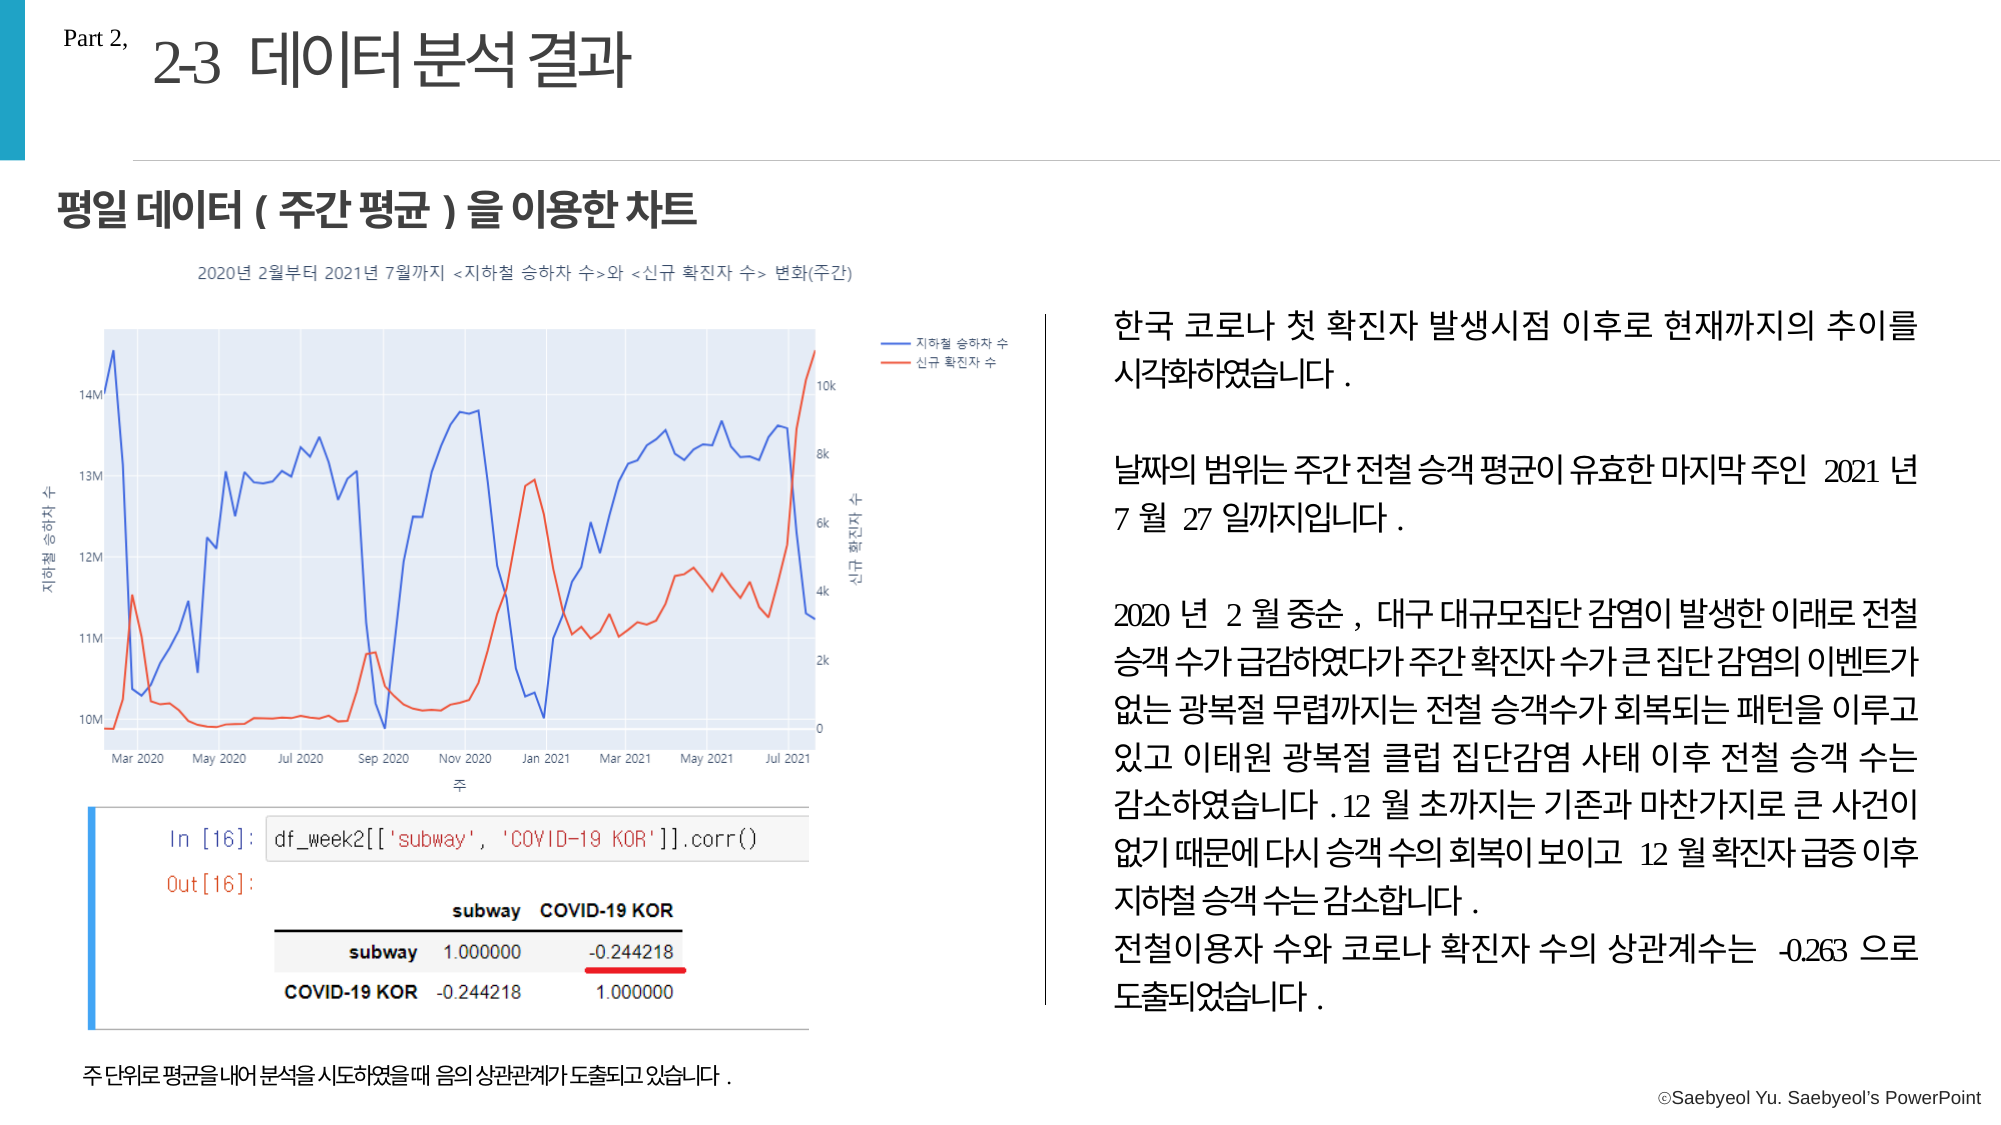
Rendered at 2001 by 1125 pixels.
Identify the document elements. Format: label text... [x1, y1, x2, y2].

picture [24, 229, 1026, 1049]
text_box 주 단위로 평균을 내어 분석을 시도하였을 때 음의 상관관계가 도출되고 있습니다. [68, 1048, 902, 1096]
text_box 한국 코로나 첫 확진자 발생시점 이후로 현재까지의 추이를 시각화하였습니다. 날짜의 범위는 주간 전철 승객 평균이 유효한 마지막 주인 2021년 7월 27일까지입니다. 2020년 2월 중순, 대구 대규모집단 감염이 발생한 이래로 전철 승객 수가 급감하였다가 주간 확진자 수가 큰 집단 감염의 이벤트가 없는 광복절 무렵까지는 전철 승객수가 회복되는 패턴을 이루고 있고 이태원 광복절 클럽 집단감염 사태 이후 전철 승객 수는 감소하였습니다. 12월 초까지는 기존과 마찬가지로 큰 사건이 없기 때문에 다시 승객 수의 회복이 보이고 12월 확진자 급증 이후 지하철 승객 수는 감소합니다. 전철이용자 수와 코로나 확진자 수의 상관계수는 -0.263으로 도출되었습니다. [1098, 290, 1932, 1024]
text_box Part 2, [48, 13, 144, 59]
text_box 2-3 데이터 분석 결과 [137, 13, 650, 104]
text_box 평일 데이터(주간 평균)을 이용한 차트 [41, 176, 714, 229]
text_box [0, 0, 26, 161]
